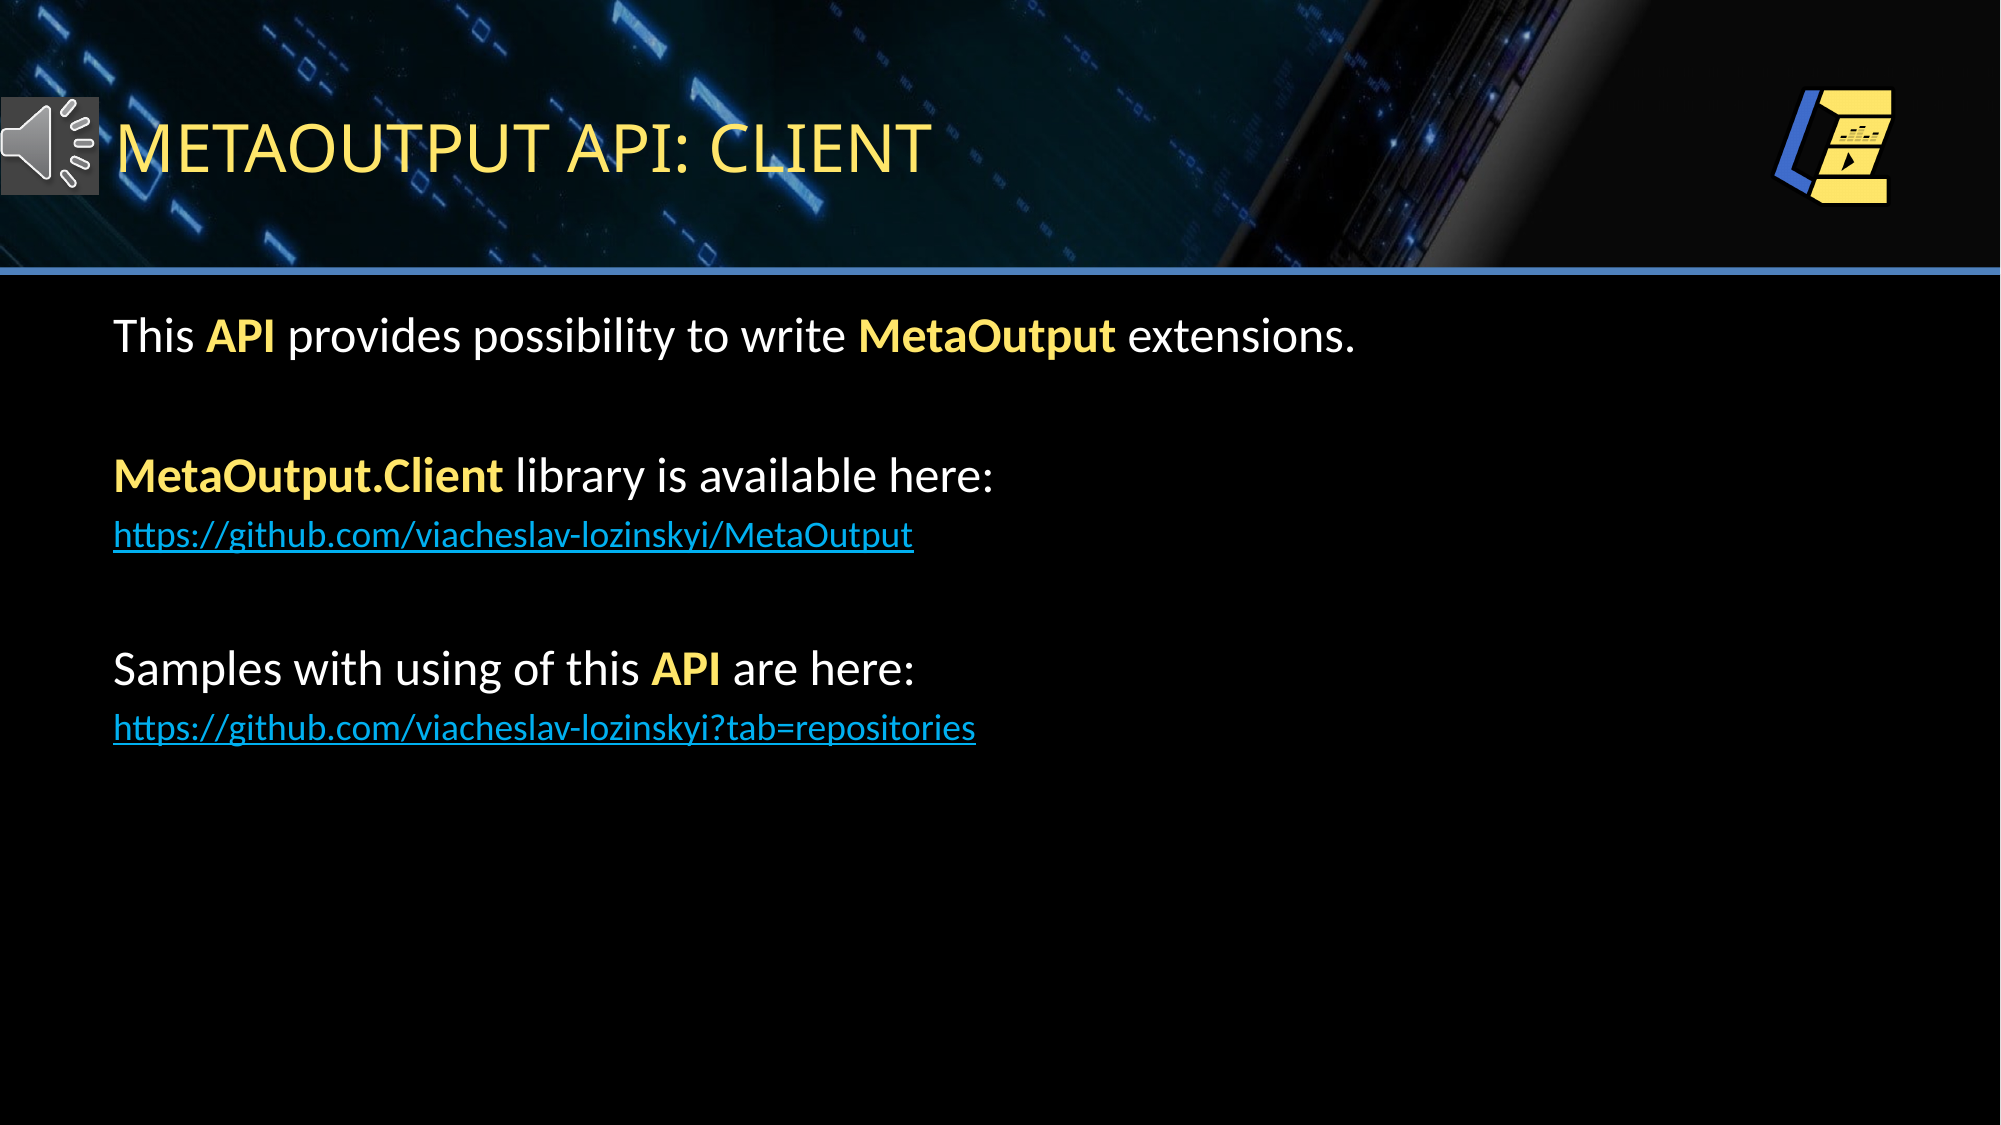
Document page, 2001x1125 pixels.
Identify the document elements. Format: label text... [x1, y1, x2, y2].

title METAOUTPUT API: CLIENT [99, 62, 1904, 230]
list This API provides possibility to write MetaOutput extensions. MetaOutput.Client library is available here: https://github.com/viacheslav-lozinskyi/MetaOutput Samples with using of this API are here: https://github.com/viacheslav-lozinskyi?tab=repositories [98, 295, 1902, 1064]
picture [0, 0, 2001, 1125]
